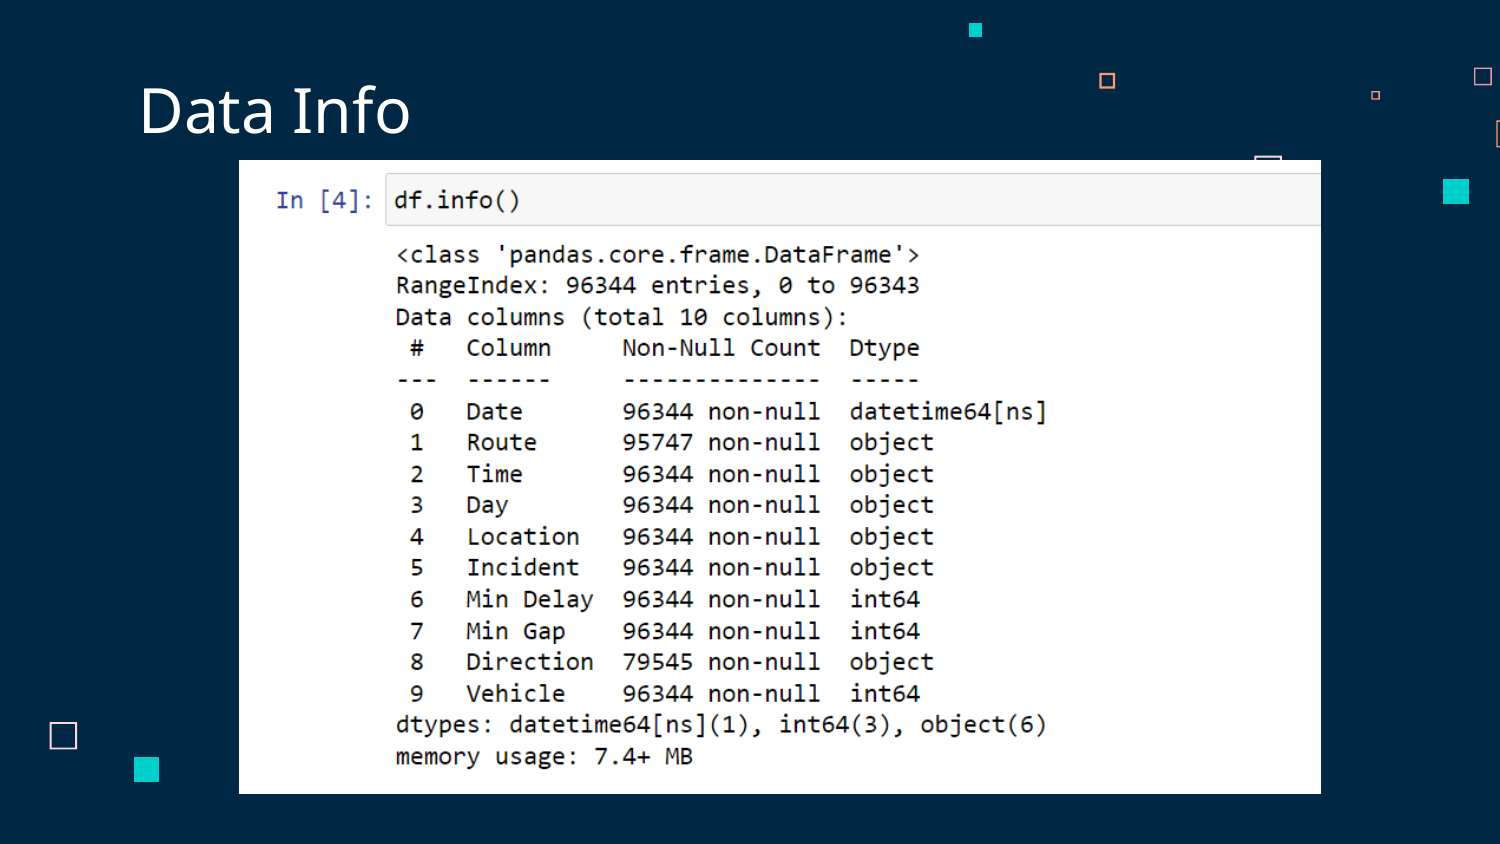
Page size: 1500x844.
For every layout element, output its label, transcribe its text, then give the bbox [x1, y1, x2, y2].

picture [239, 160, 1321, 794]
title Data Info [123, 65, 899, 161]
